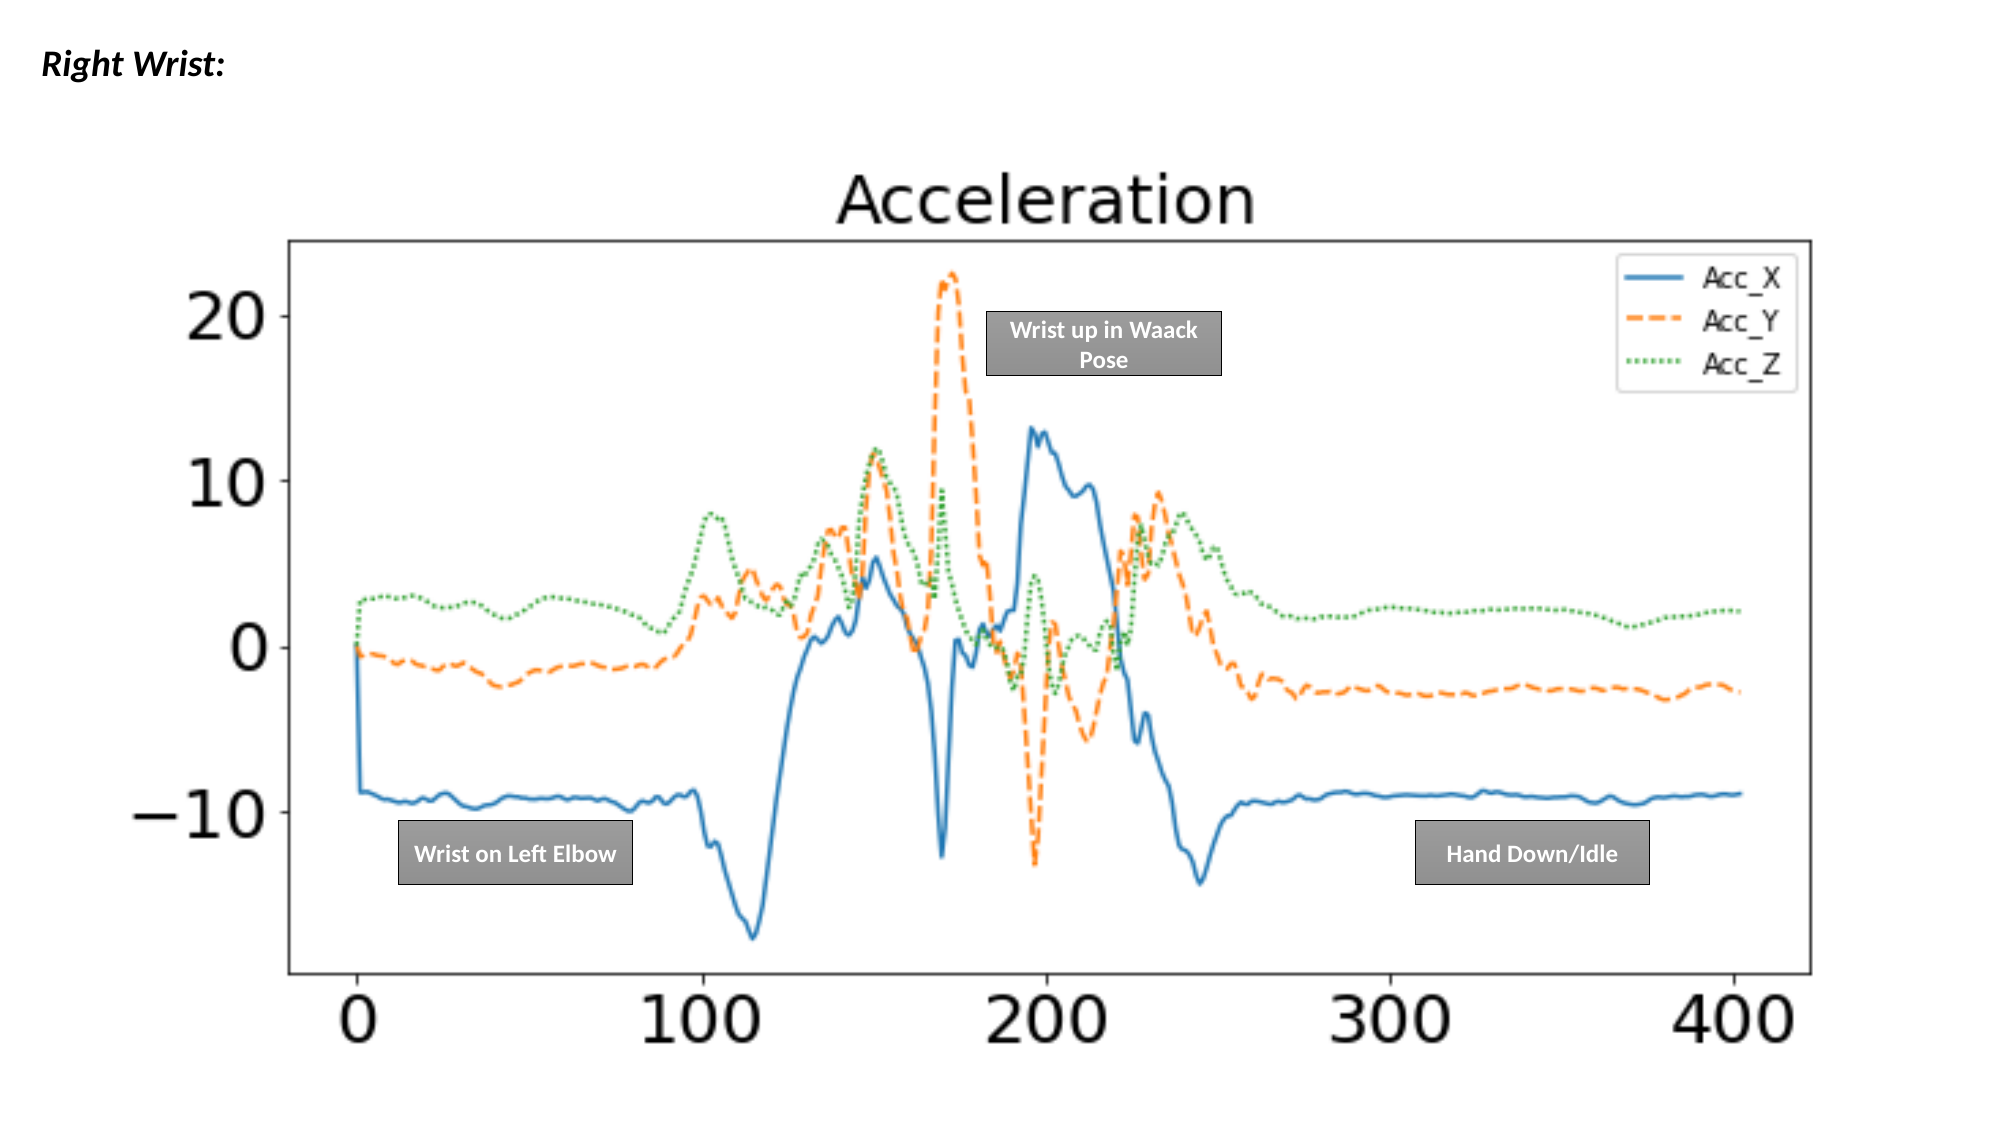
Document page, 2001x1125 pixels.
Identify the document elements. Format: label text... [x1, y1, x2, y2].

text_box Right Wrist: [26, 31, 263, 92]
picture [84, 157, 1832, 1076]
